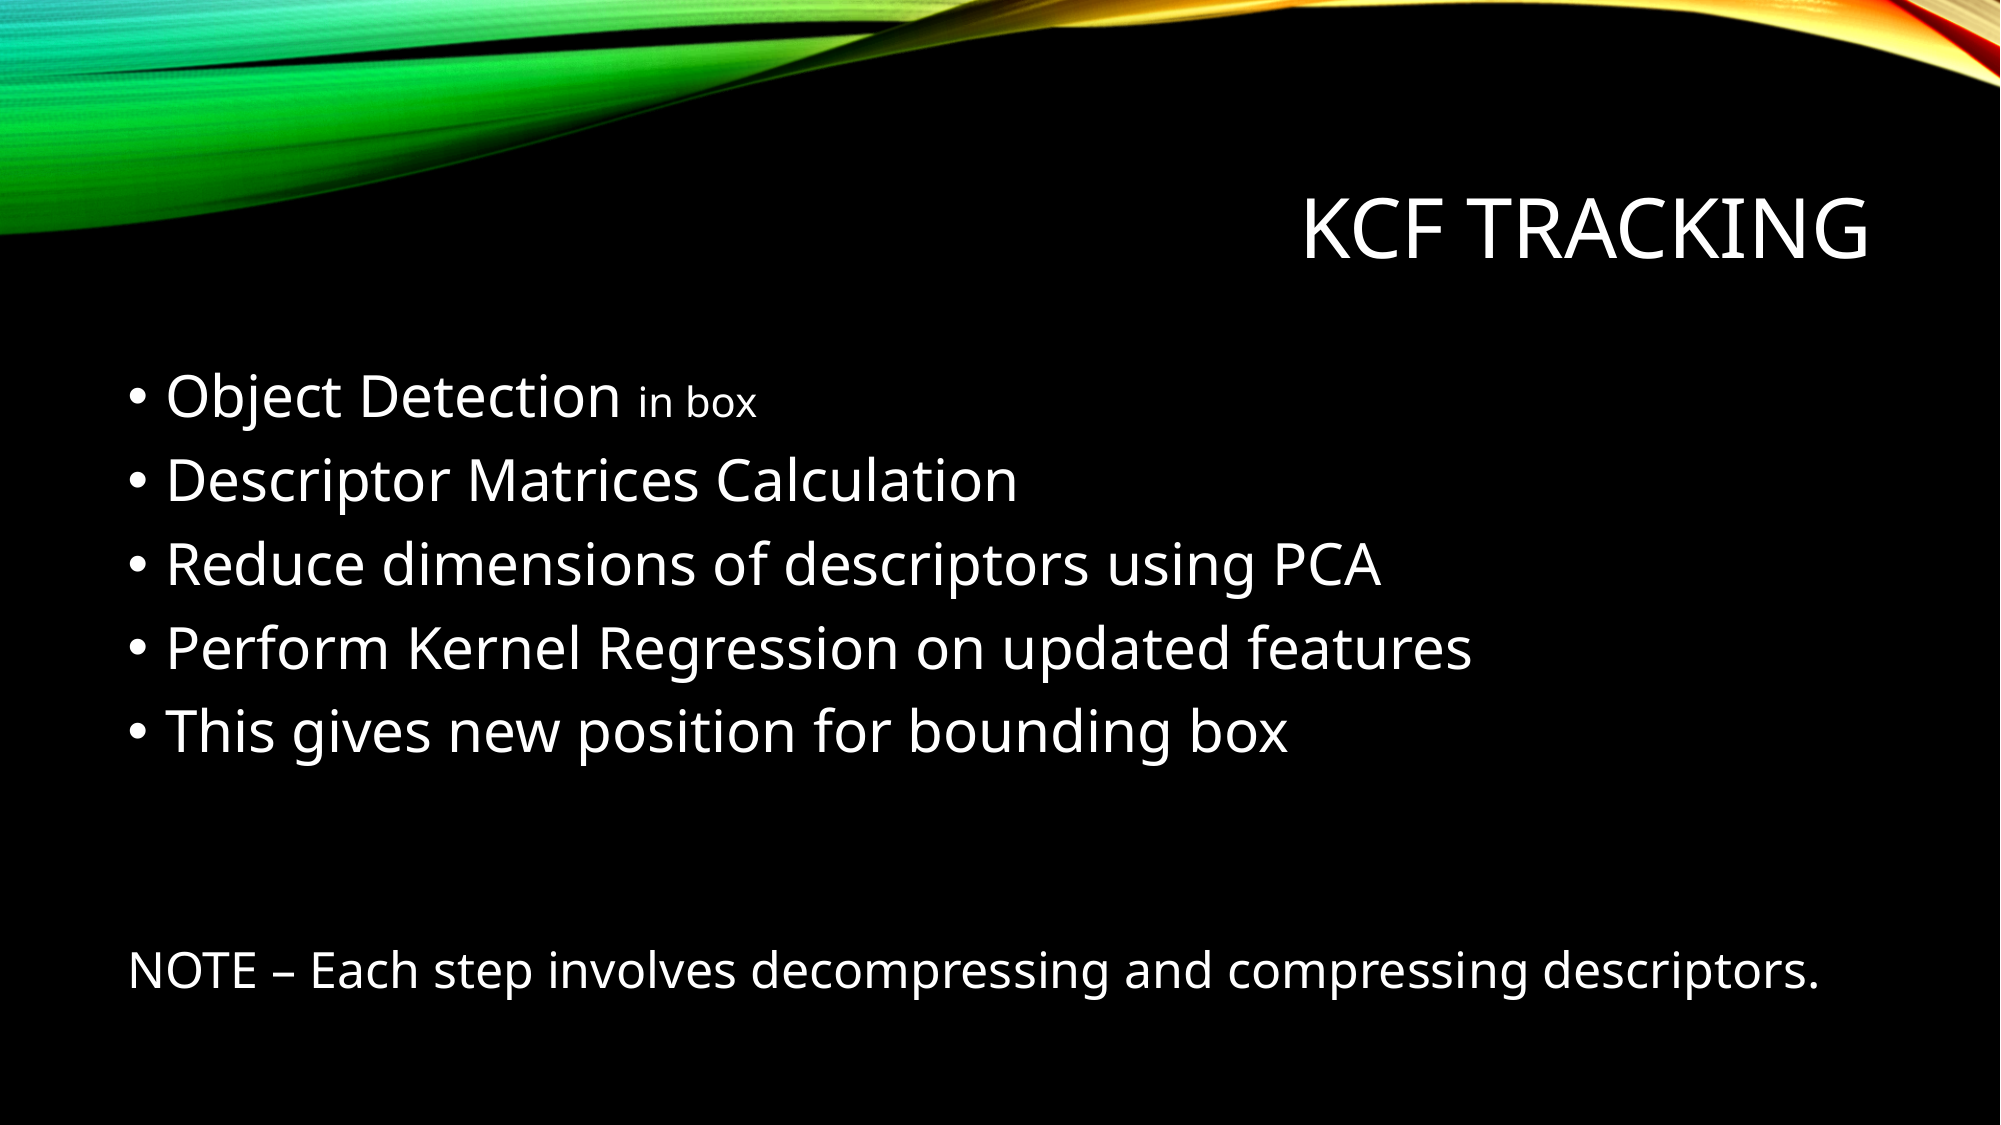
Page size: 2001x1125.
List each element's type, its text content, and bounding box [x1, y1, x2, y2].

title KCF Tracking [474, 125, 1888, 338]
picture [0, 0, 2000, 237]
list Object Detection in box Descriptor Matrices Calculation Reduce dimensions of descriptors using PCA Perform Kernel Regression on updated features This gives new position for bounding box NOTE – Each step involves decompressing and compressing descriptors. [112, 360, 1888, 1021]
